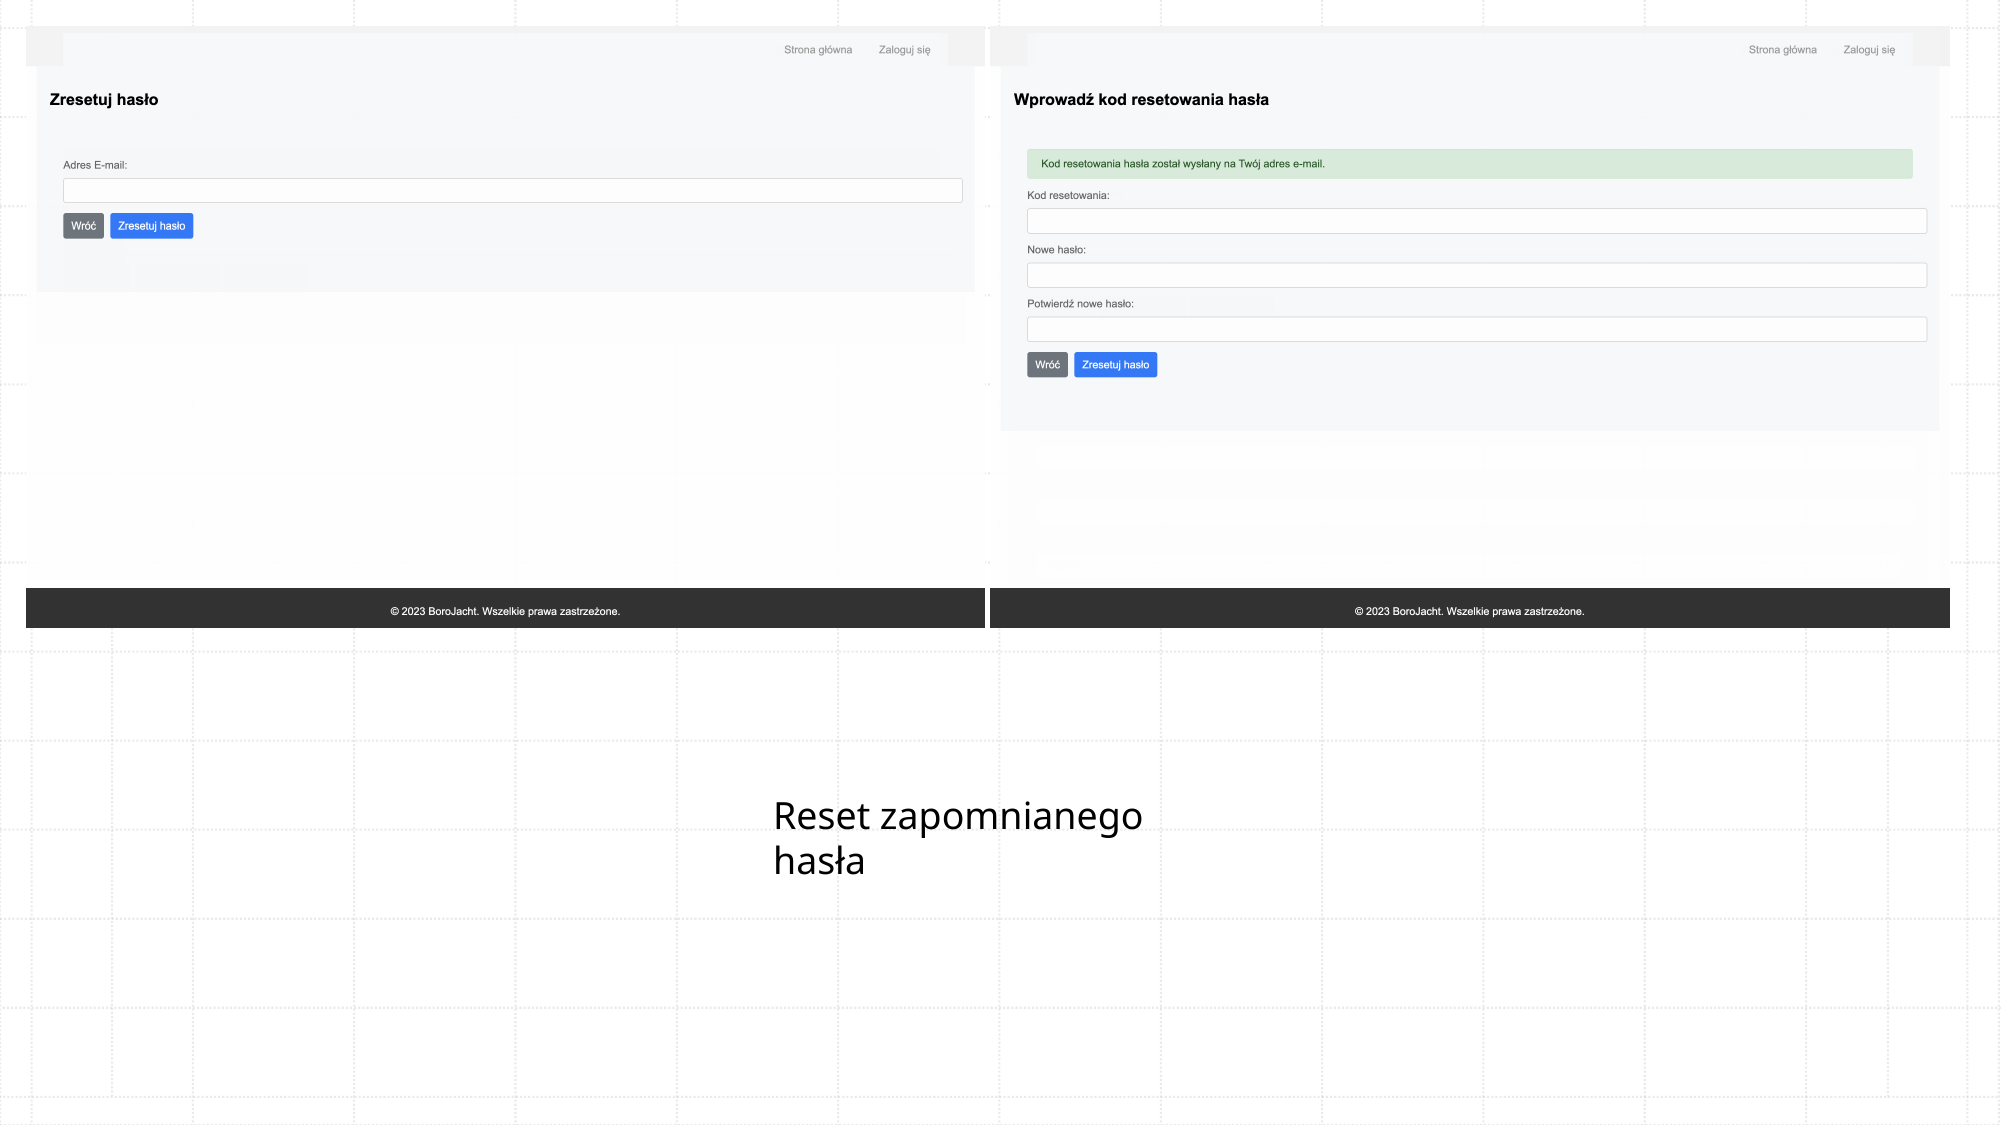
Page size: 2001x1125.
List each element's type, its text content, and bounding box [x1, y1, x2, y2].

picture [26, 26, 985, 628]
text_box Reset zapomnianego hasła [758, 784, 1241, 890]
picture [990, 26, 1950, 628]
